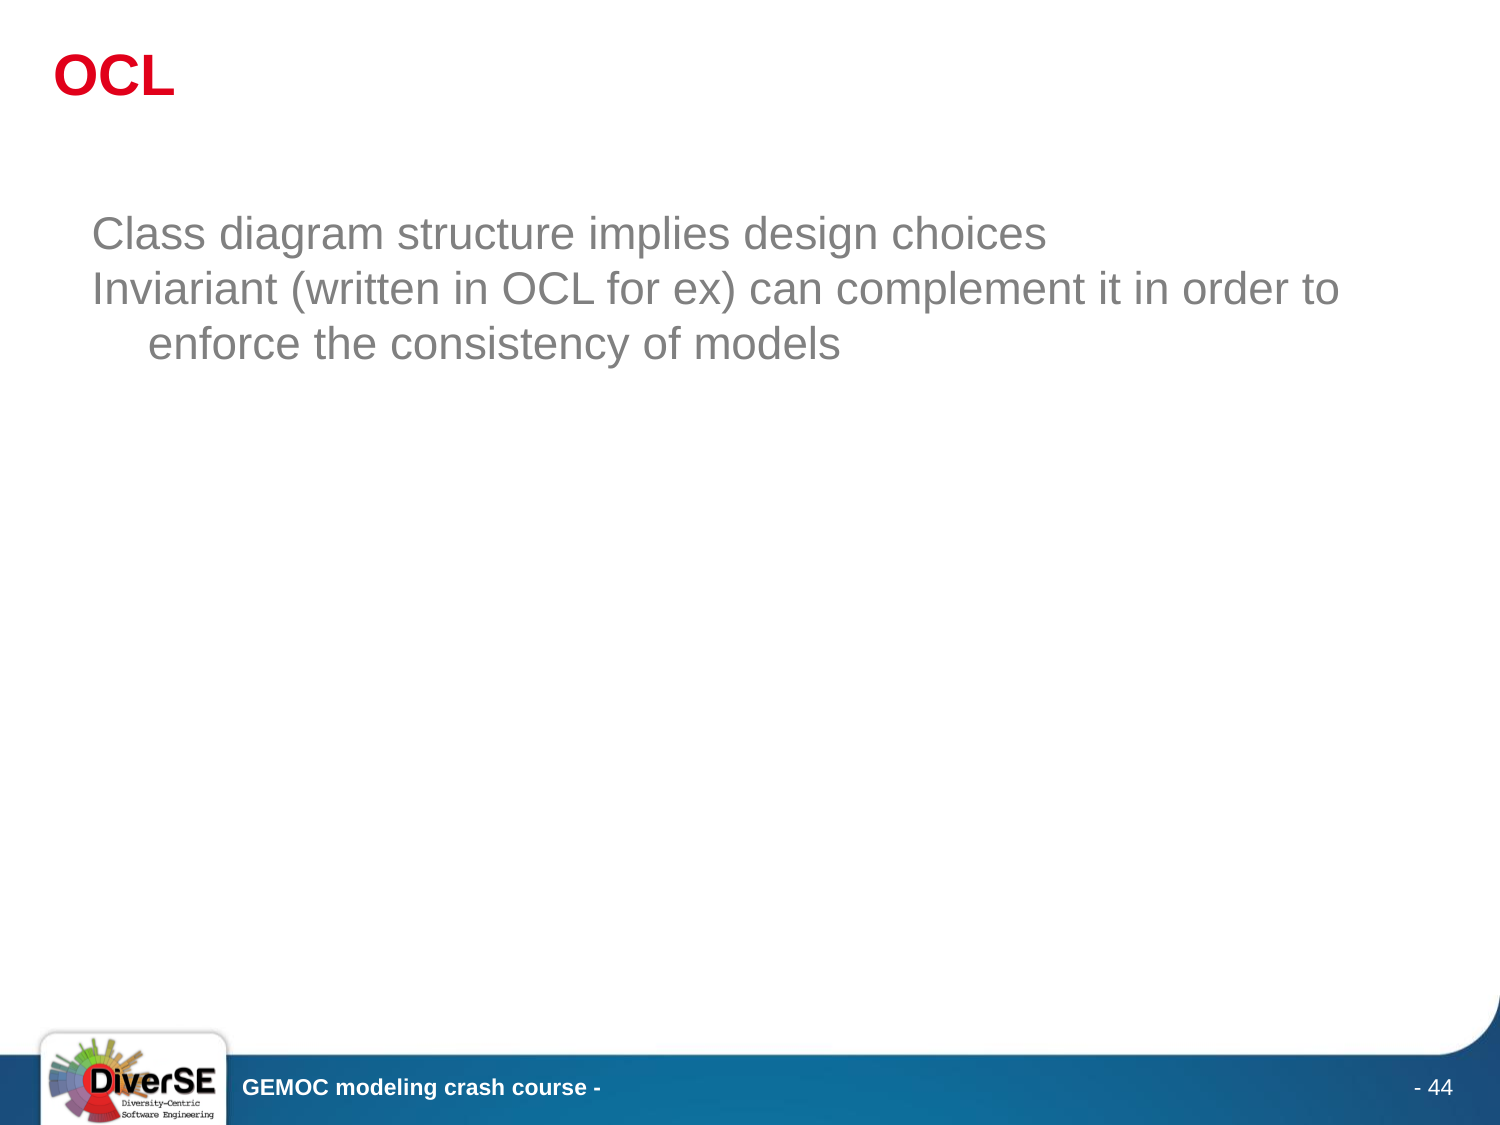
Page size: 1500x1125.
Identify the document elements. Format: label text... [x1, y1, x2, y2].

list Class diagram structure implies design choices Inviariant (written in OCL for ex) can complement it in order to enforce the consistency of models [76, 196, 1436, 1000]
title OCL [52, 18, 1459, 126]
picture [0, 947, 1500, 1125]
footer GEMOC modeling crash course - [242, 1064, 1078, 1110]
slide_number - 44 [1413, 1064, 1500, 1110]
